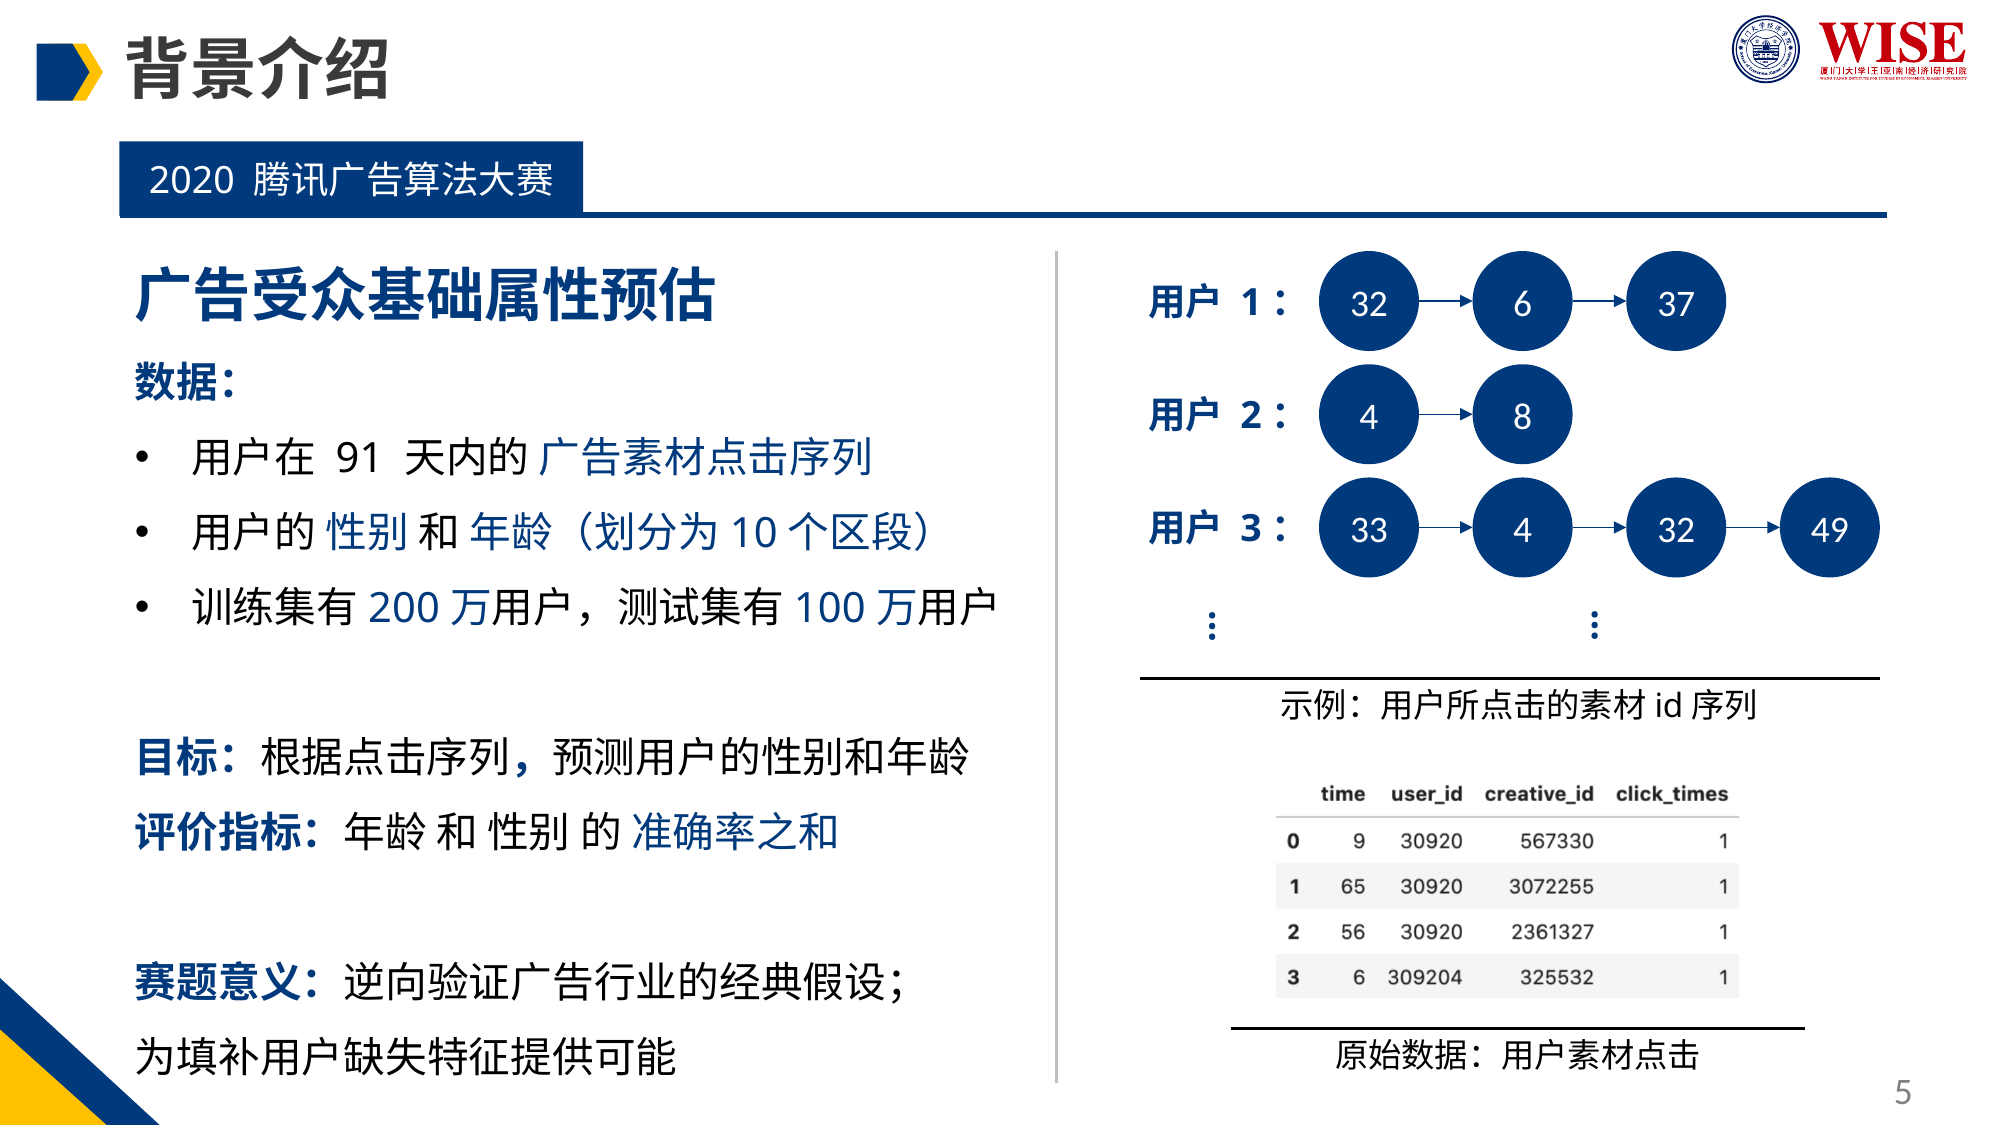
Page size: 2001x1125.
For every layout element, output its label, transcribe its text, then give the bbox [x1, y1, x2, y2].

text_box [0, 977, 160, 1125]
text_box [1139, 250, 1880, 660]
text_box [1139, 677, 1880, 733]
text_box 背景介绍 [109, 19, 1274, 114]
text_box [1230, 1027, 1806, 1083]
picture [1731, 15, 1967, 84]
text_box 广告受众基础属性预估 [120, 217, 1685, 335]
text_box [120, 141, 1888, 217]
text_box [74, 42, 105, 102]
text_box [35, 42, 91, 102]
text_box 数据： 用户在 91 天内的 广告素材点击序列 用户的 性别 和 年龄（划分为10个区段） 训练集有200万用户，测试集有100万用户 目标：根据点击序列，预测用户的性别和年龄 评价指标：年龄 和 性别 的 准确率之和 赛题意义：逆向验证广告行业的经典假设； 为填补用户缺失特征提供可能 [120, 323, 1040, 1089]
picture [1270, 774, 1742, 998]
